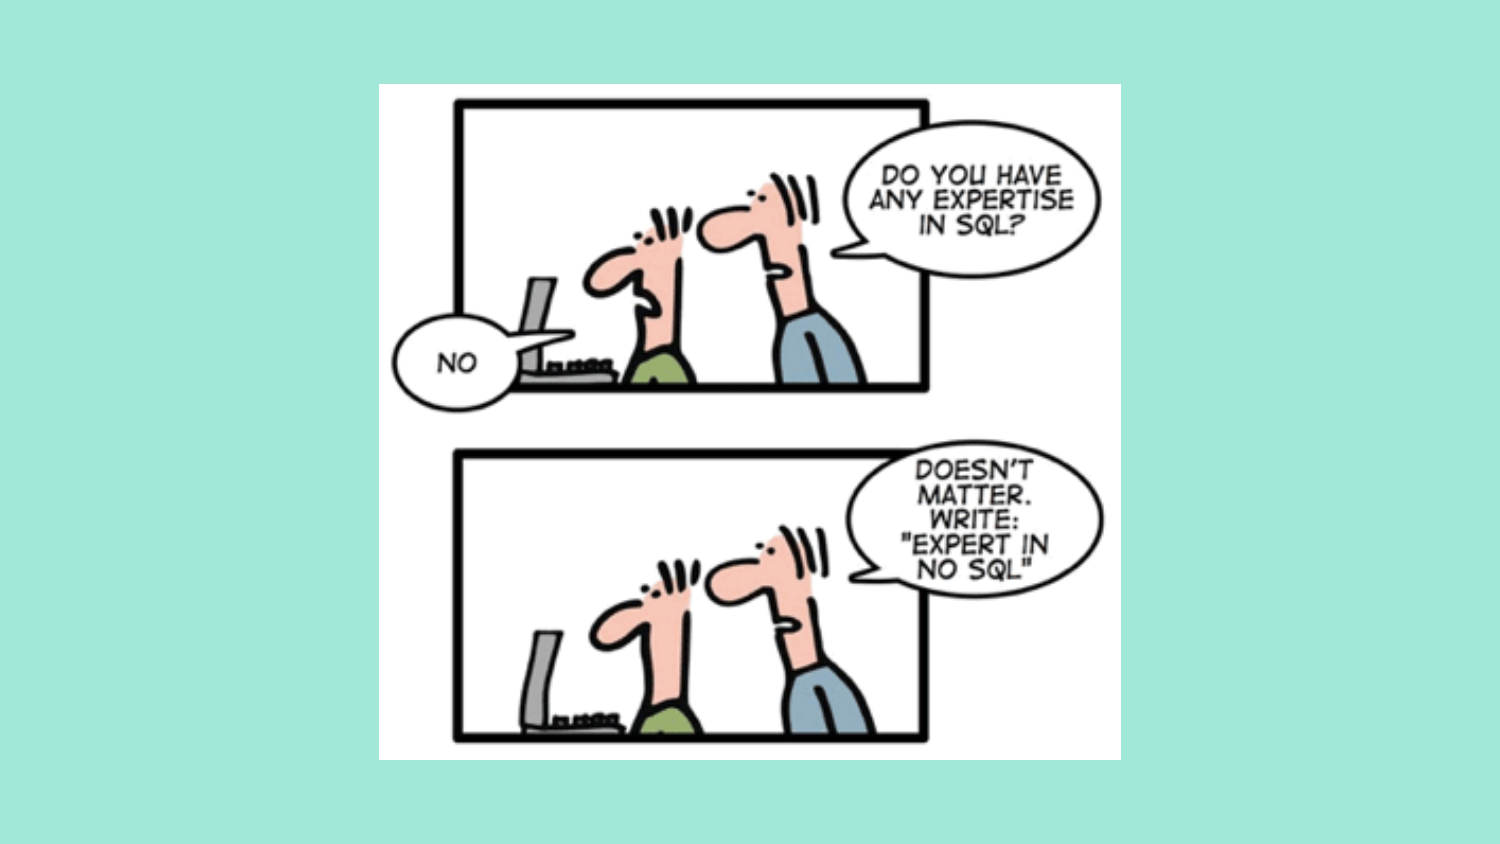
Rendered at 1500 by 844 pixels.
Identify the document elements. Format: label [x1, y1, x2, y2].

picture [379, 84, 1121, 760]
